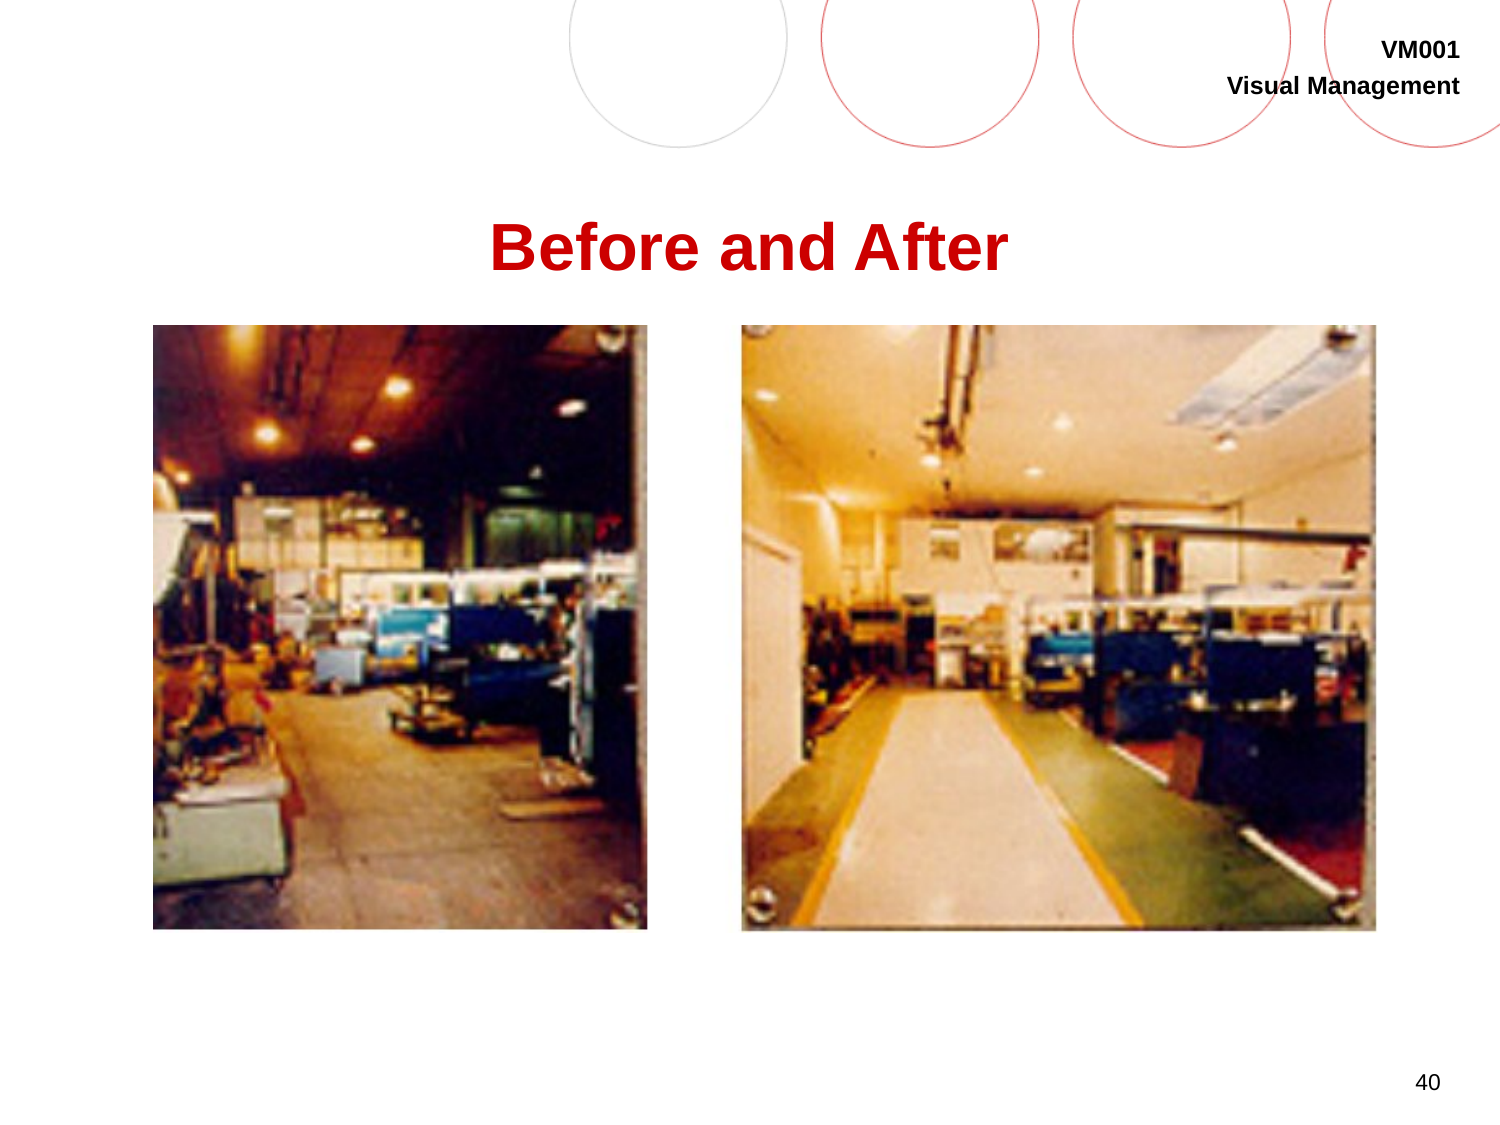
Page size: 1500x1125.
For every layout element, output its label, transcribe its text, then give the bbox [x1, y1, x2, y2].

picture [153, 324, 1378, 934]
picture [568, 0, 1500, 149]
title Before and After [87, 215, 1413, 332]
